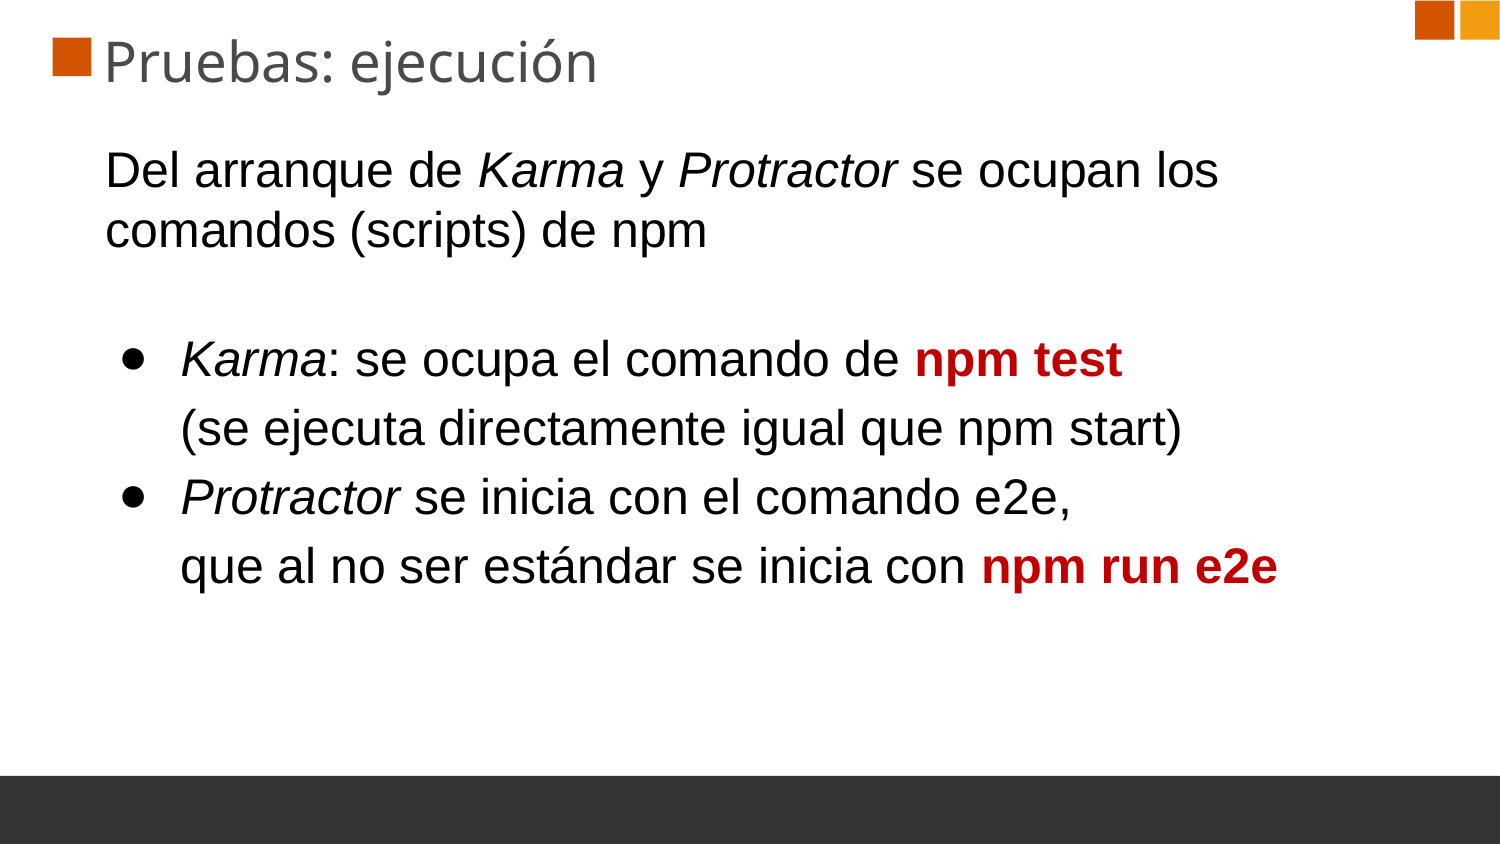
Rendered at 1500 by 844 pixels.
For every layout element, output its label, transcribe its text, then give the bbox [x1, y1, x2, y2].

list Del arranque de Karma y Protractor se ocupan los comandos (scripts) de npm Karma: se ocupa el comando de npm test (se ejecuta directamente igual que npm start) Protractor se inicia con el comando e2e, que al no ser estándar se inicia con npm run e2e [97, 128, 1383, 653]
title Pruebas: ejecución [94, 17, 1381, 107]
